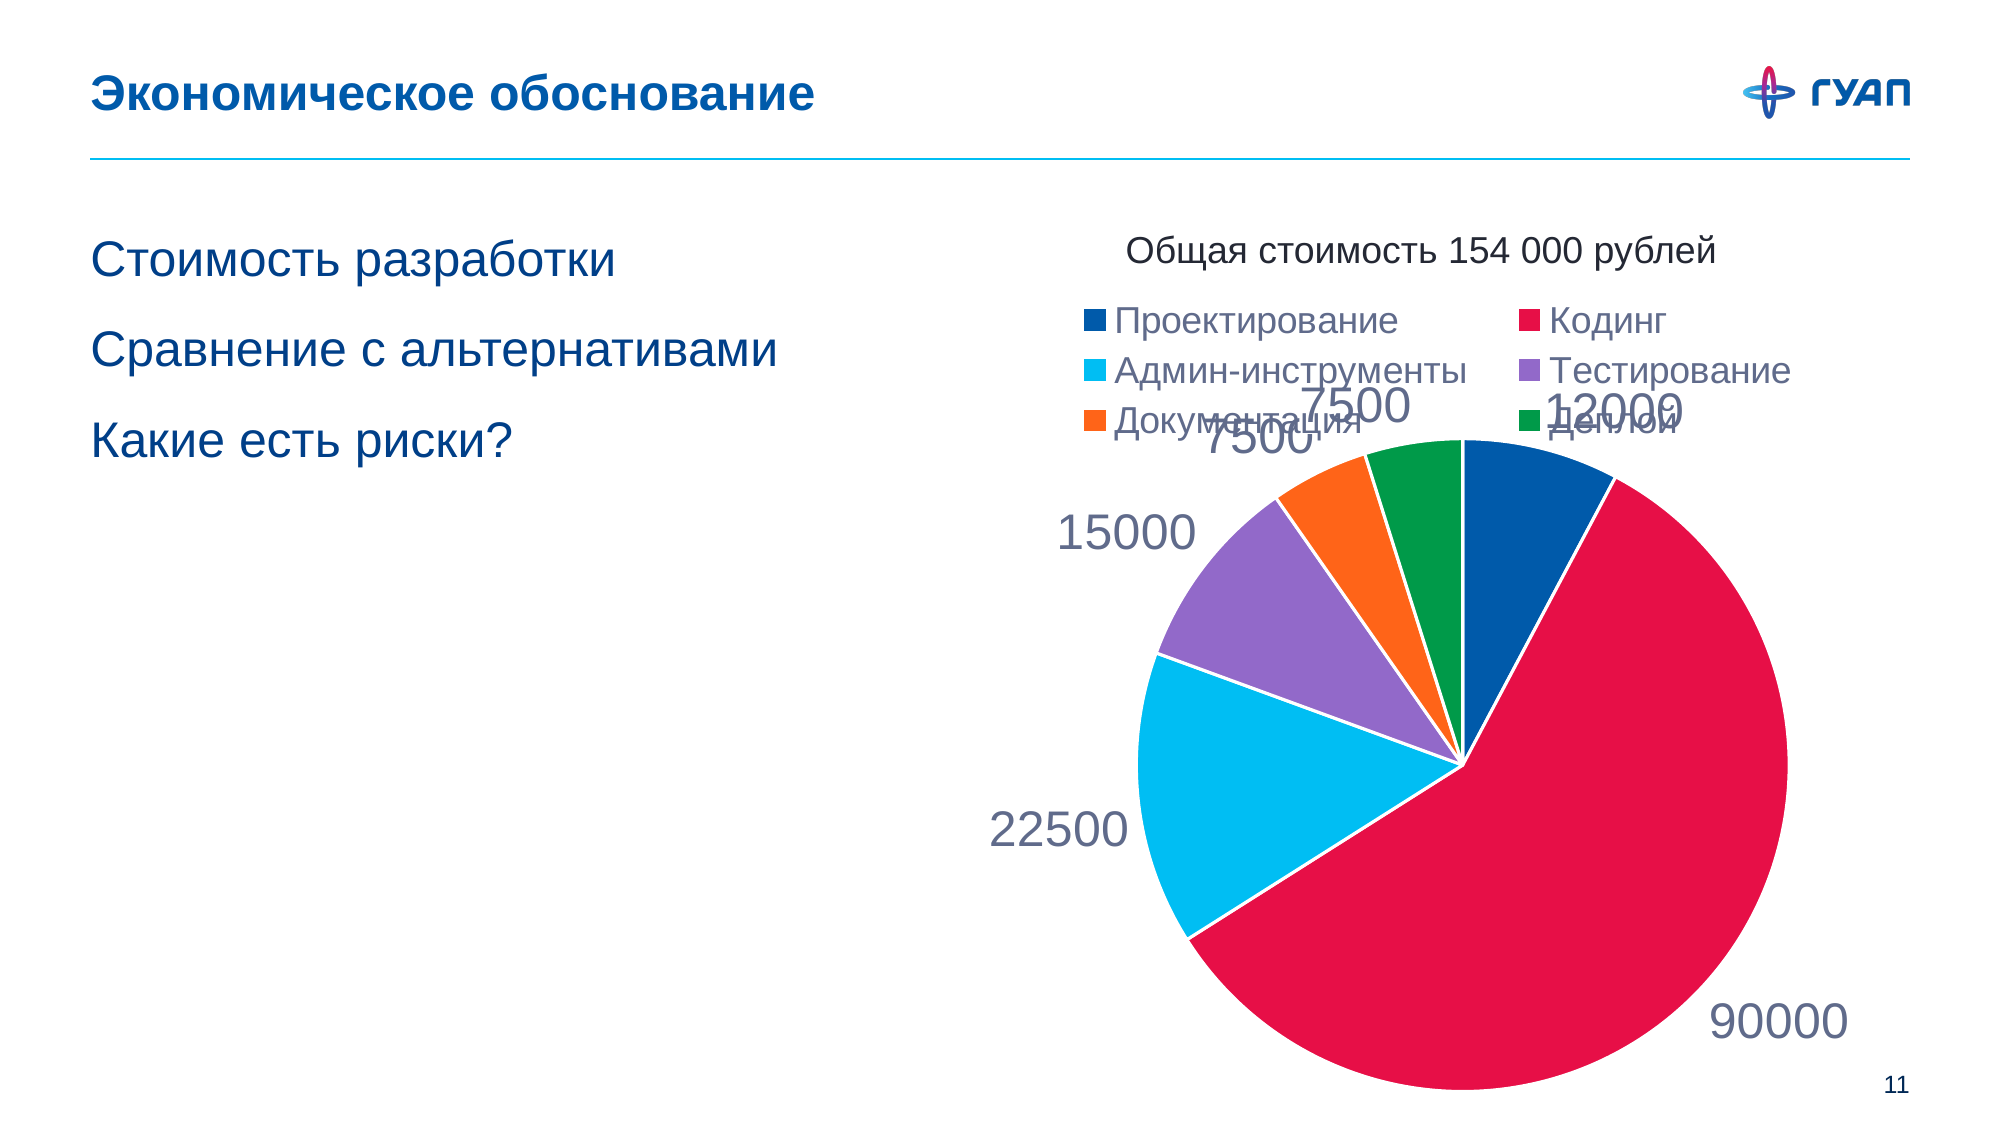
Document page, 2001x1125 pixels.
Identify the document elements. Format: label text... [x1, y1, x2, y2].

title Экономическое обоснование [90, 66, 1667, 122]
chart [880, 290, 2000, 1118]
text_box Общая стоимость 154 000 рублей [1110, 218, 1962, 279]
picture [1743, 66, 1910, 119]
list Стоимость разработки Сравнение с альтернативами Какие есть риски? [90, 220, 941, 1047]
